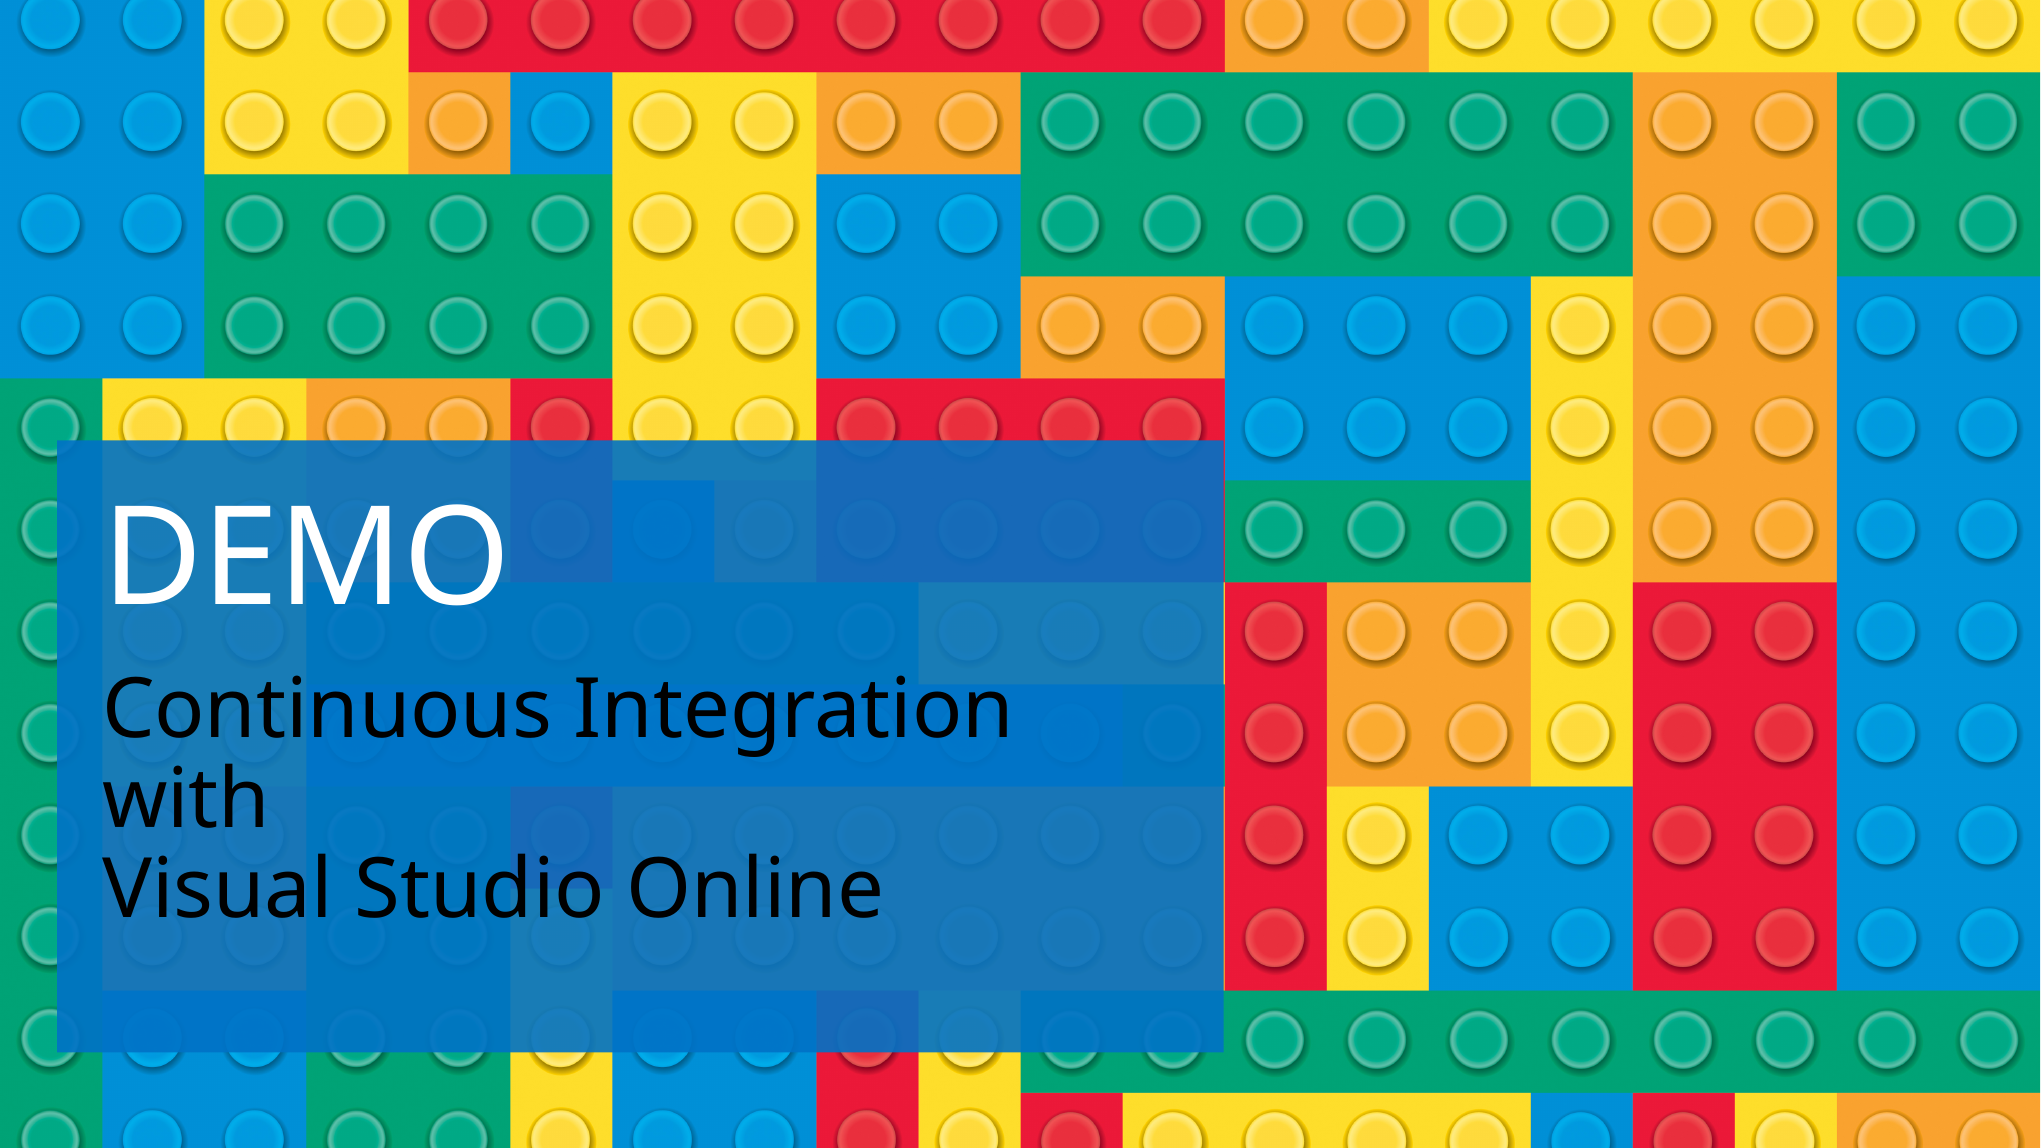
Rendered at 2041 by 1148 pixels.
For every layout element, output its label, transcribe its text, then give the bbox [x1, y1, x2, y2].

picture [0, 0, 2041, 1148]
picture [307, 1053, 612, 1148]
list Continuous Integration with Visual Studio Online [57, 620, 1147, 878]
